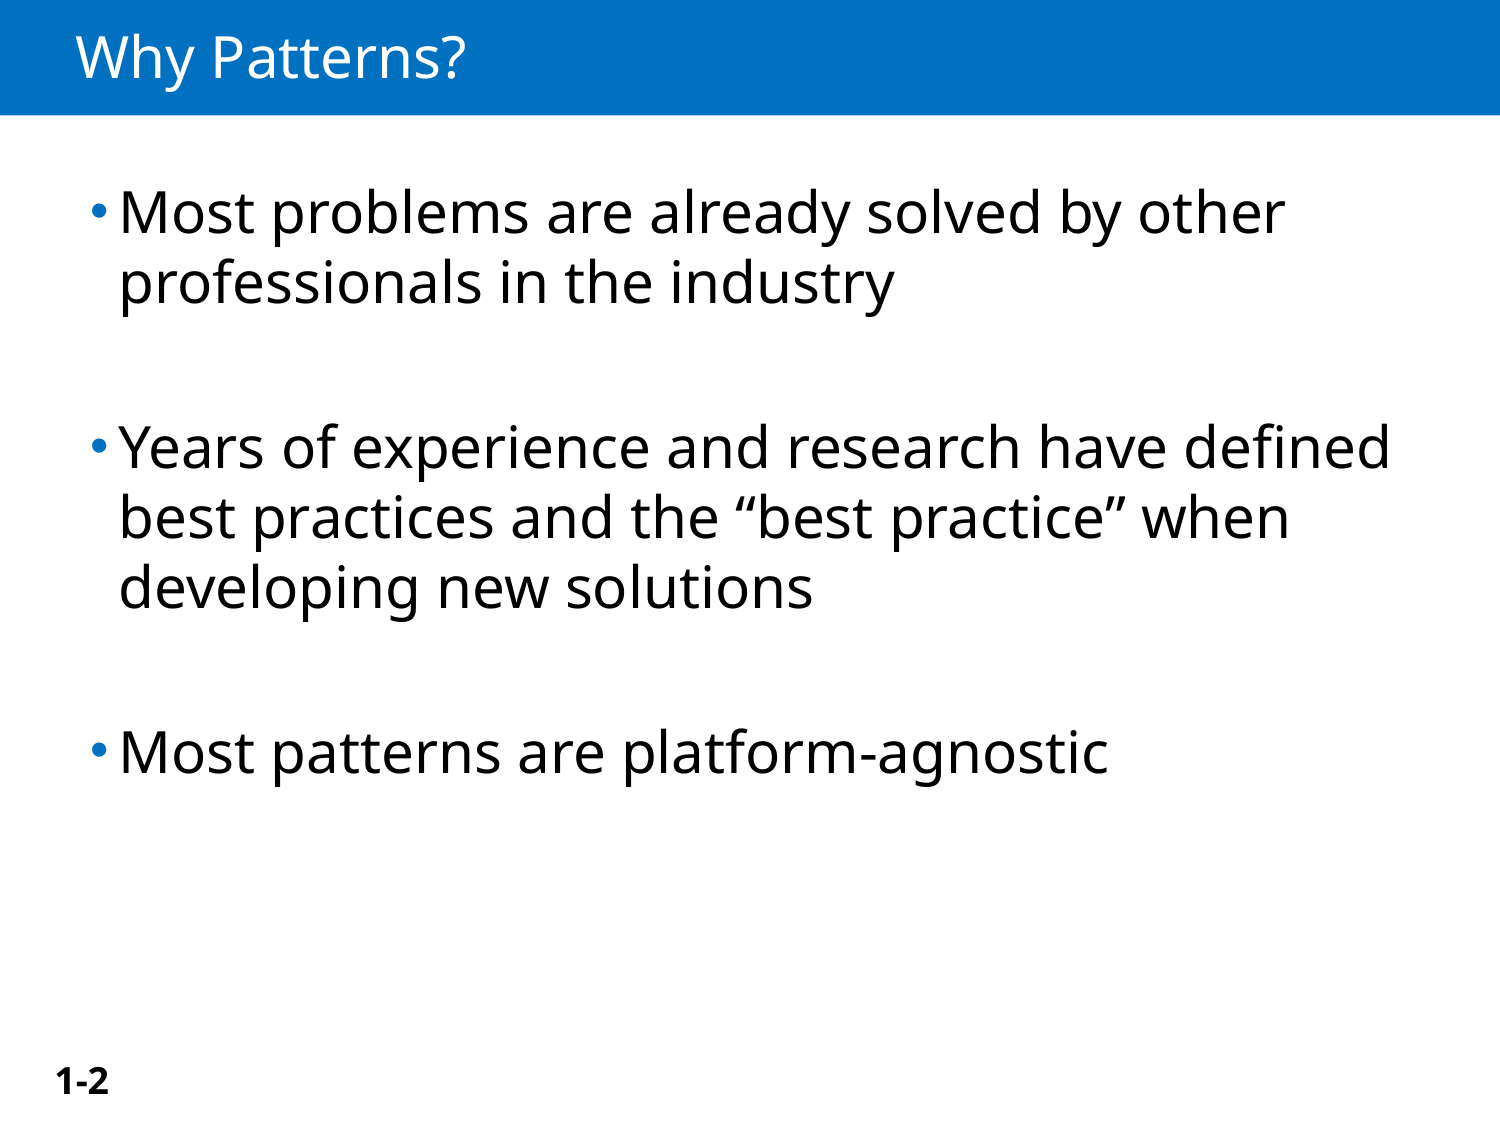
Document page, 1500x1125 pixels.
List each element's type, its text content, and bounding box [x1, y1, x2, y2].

text_box Most problems are already solved by other professionals in the industry Years of experience and research have defined best practices and the “best practice” when developing new solutions Most patterns are platform-agnostic [75, 167, 1408, 1012]
text_box 1-2 [39, 1049, 125, 1110]
title Why Patterns? [75, 0, 1351, 122]
